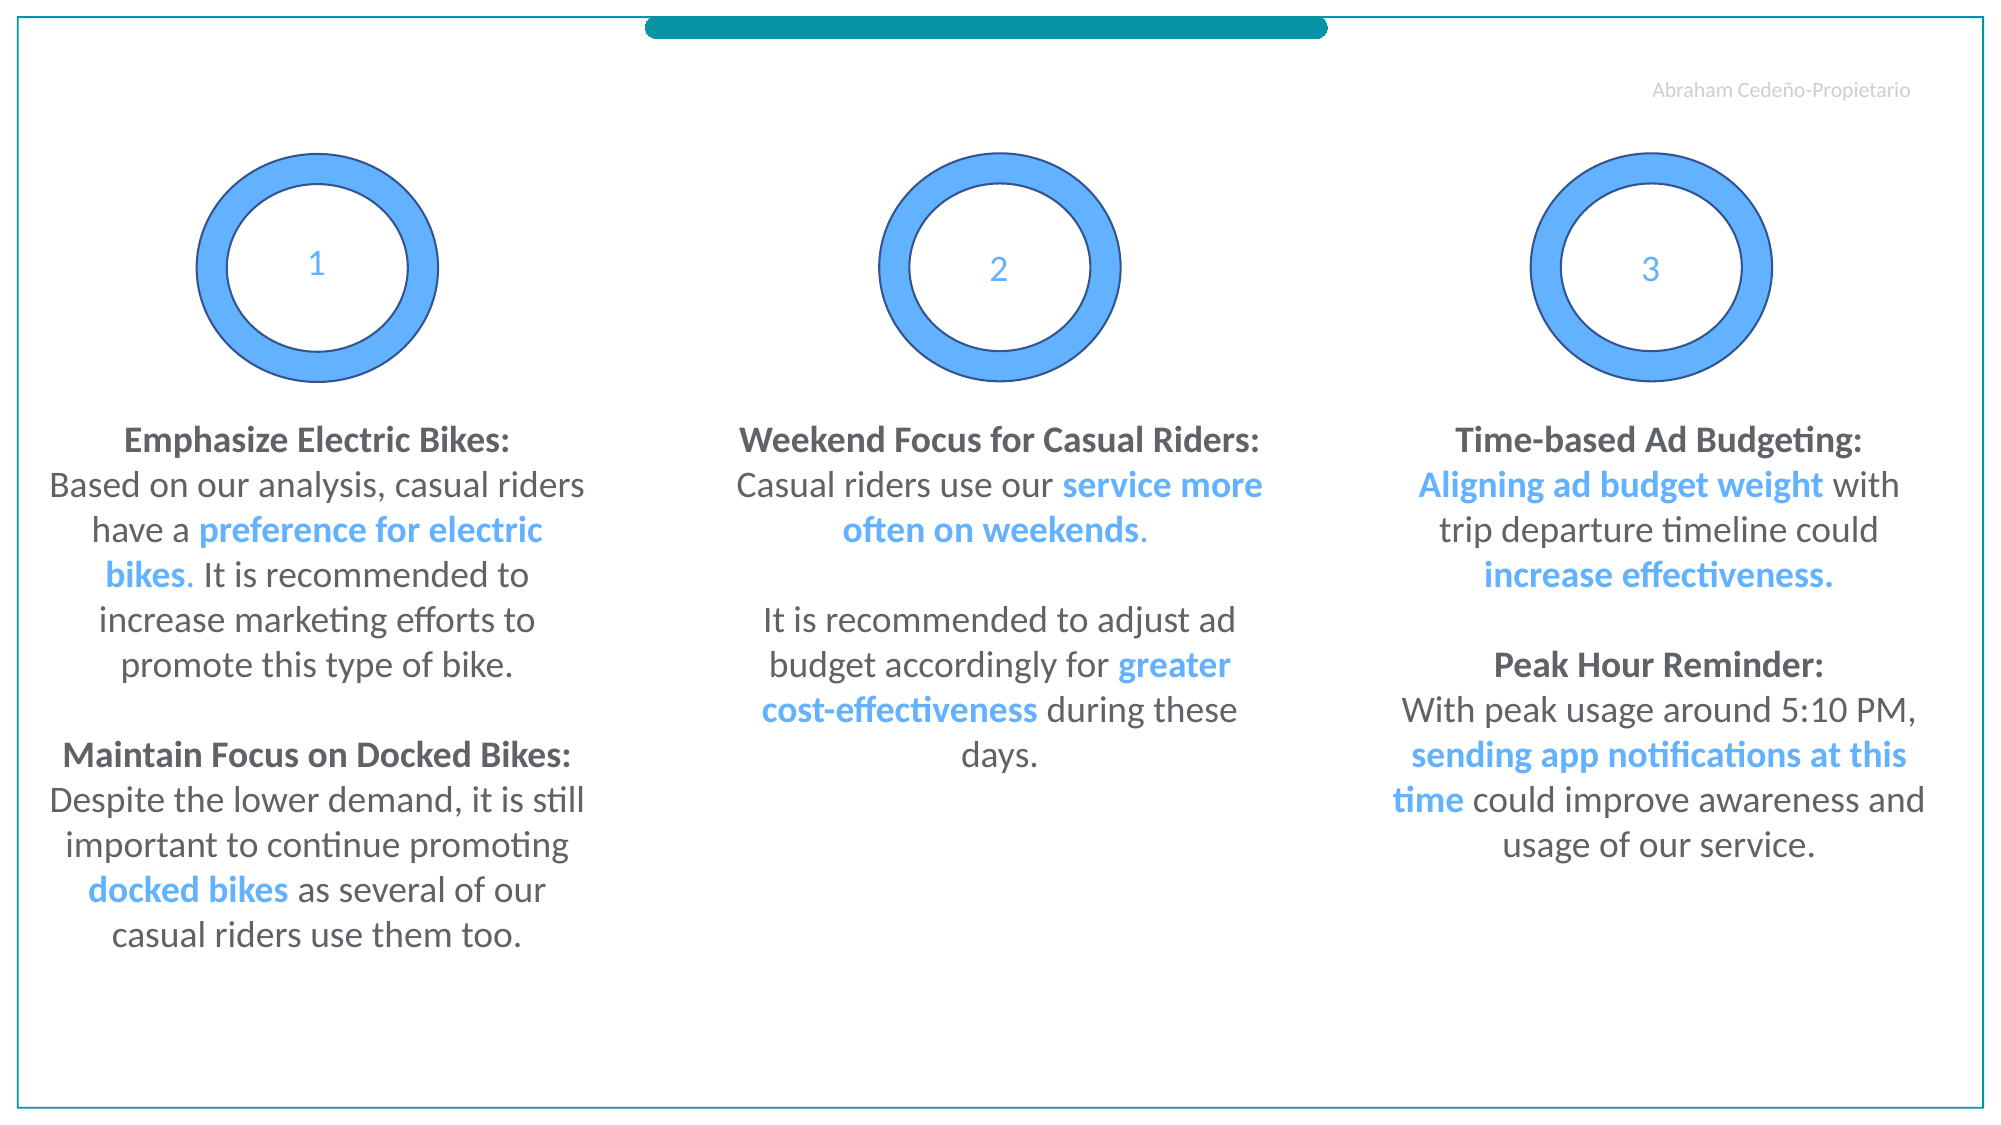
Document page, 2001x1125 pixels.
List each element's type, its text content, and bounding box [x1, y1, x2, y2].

text_box Time-based Ad Budgeting: Aligning ad budget weight with trip departure timeline could increase effectiveness. Peak Hour Reminder: With peak usage around 5:10 PM, sending app notifications at this time could improve awareness and usage of our service. [1374, 407, 1944, 872]
text_box 1 [292, 231, 343, 291]
text_box [16, 16, 1985, 1109]
text_box [1529, 152, 1774, 383]
text_box 2 [974, 236, 1026, 297]
text_box [195, 152, 440, 384]
text_box Emphasize Electric Bikes: Based on our analysis, casual riders have a preference for electric bikes. It is recommended to increase marketing efforts to promote this type of bike. Maintain Focus on Docked Bikes: Despite the lower demand, it is still important to continue promoting docked bikes as several of our casual riders use them too. [32, 407, 602, 962]
text_box 3 [1626, 236, 1677, 297]
text_box Weekend Focus for Casual Riders: Casual riders use our service more often on weekends. It is recommended to adjust ad budget accordingly for greater cost-effectiveness during these days. [715, 407, 1285, 782]
text_box [878, 152, 1122, 383]
text_box [645, 16, 1328, 39]
